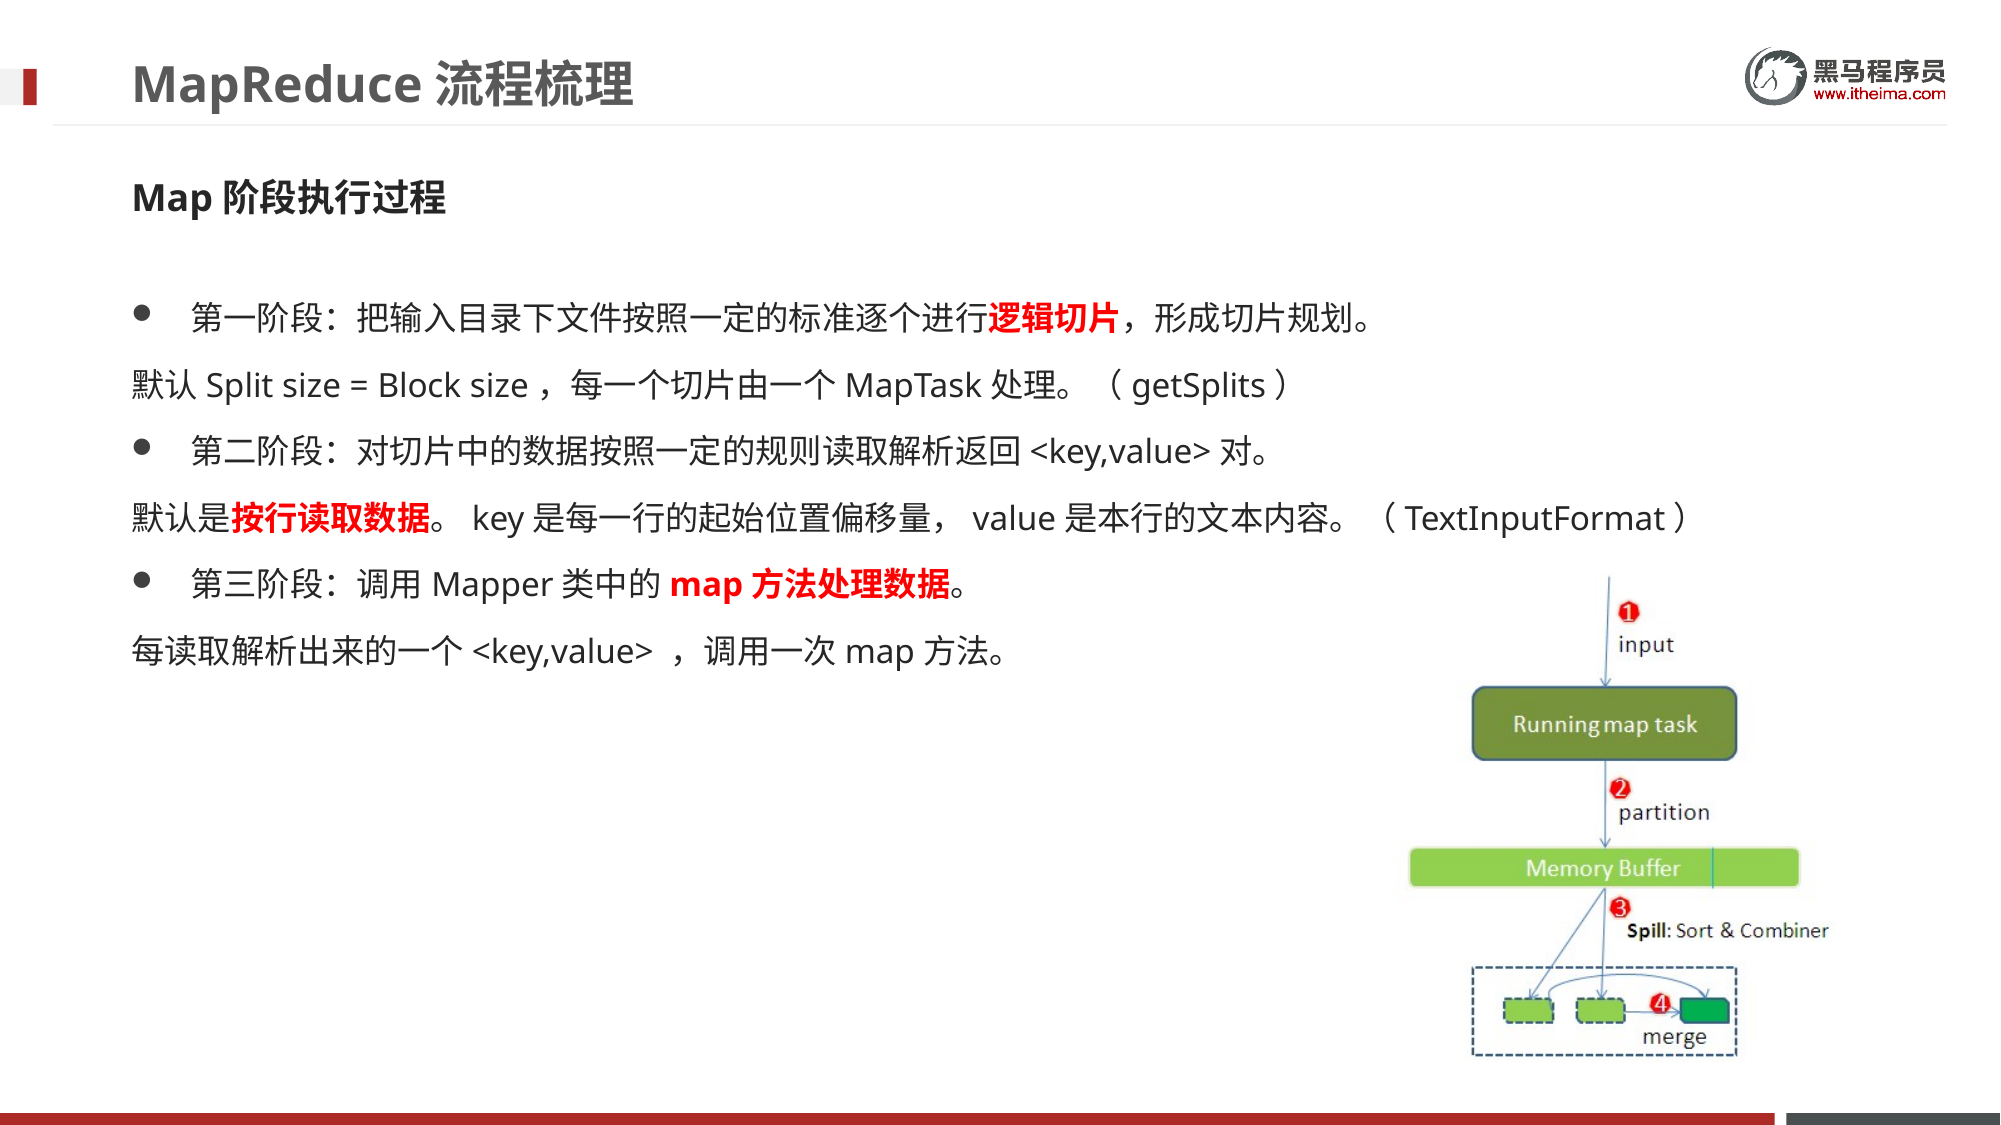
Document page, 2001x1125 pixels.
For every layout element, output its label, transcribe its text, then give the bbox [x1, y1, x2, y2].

picture [1744, 46, 1946, 106]
list Map阶段执行过程 [116, 154, 1880, 239]
list 第一阶段：把输入目录下文件按照一定的标准逐个进行逻辑切片，形成切片规划。 默认Split size = Block size，每一个切片由一个MapTask处理。（getSplits） 第二阶段：对切片中的数据按照一定的规则读取解析返回<key,value>对。 默认是按行读取数据。key是每一行的起始位置偏移量，value是本行的文本内容。（TextInputFormat） 第三阶段：调用Mapper类中的map方法处理数据。 每读取解析出来的一个<key,value> ，调用一次map方法。 [116, 270, 1880, 963]
title MapReduce流程梳理 [116, 40, 1556, 125]
picture [1359, 572, 1874, 1070]
